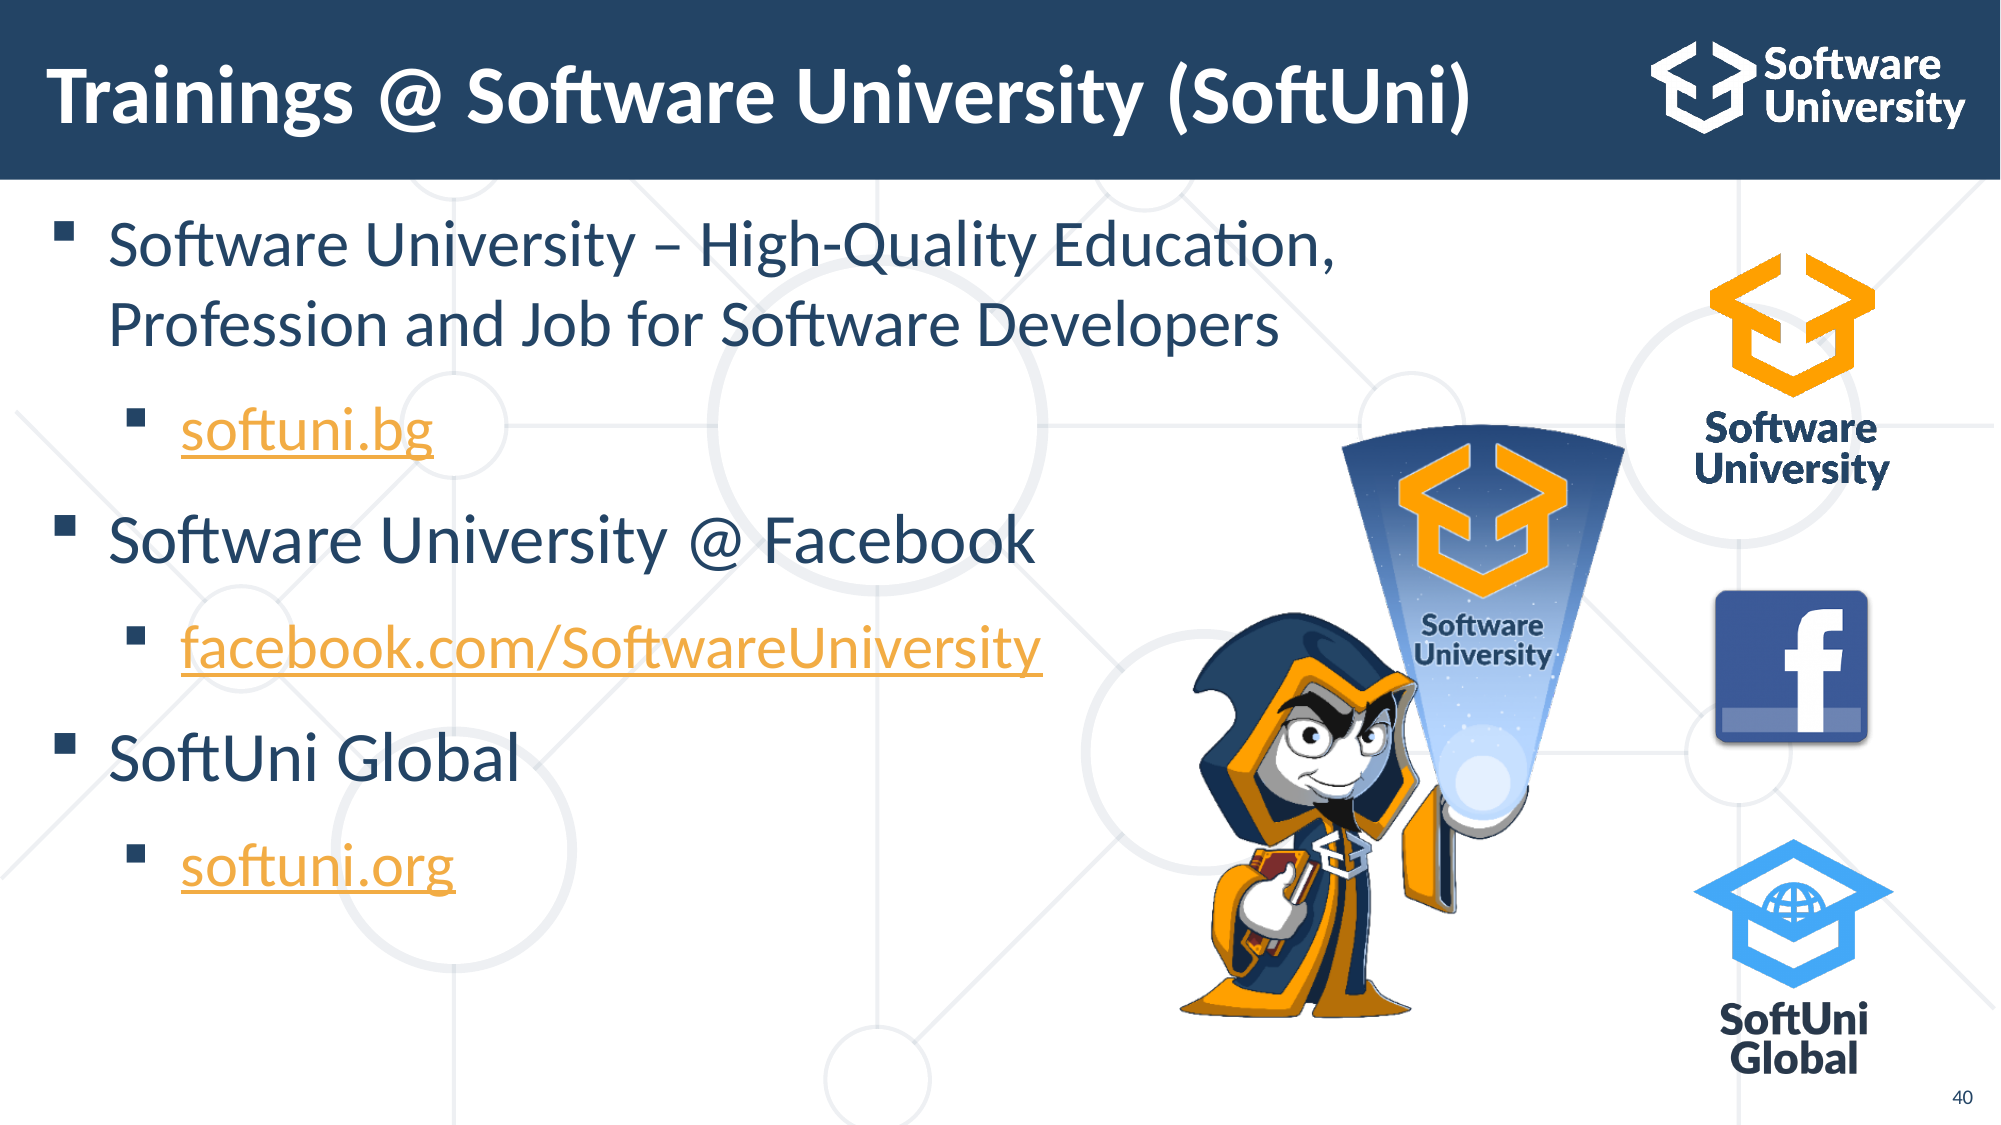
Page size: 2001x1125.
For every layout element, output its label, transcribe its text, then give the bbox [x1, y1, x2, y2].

text_box 40 [1927, 1067, 1989, 1117]
title Trainings @ Software University (SoftUni) [28, 17, 1627, 163]
picture [1709, 584, 1874, 752]
picture [1693, 253, 1890, 496]
picture [1458, 423, 1627, 1020]
picture [1693, 839, 1894, 1074]
picture [1651, 41, 1966, 134]
list Software University – High-Quality Education, Profession and Job for Software Developers softuni.bg Software University @ Facebook facebook.com/SoftwareUniversity SoftUni Global softuni.org [31, 193, 1458, 1094]
